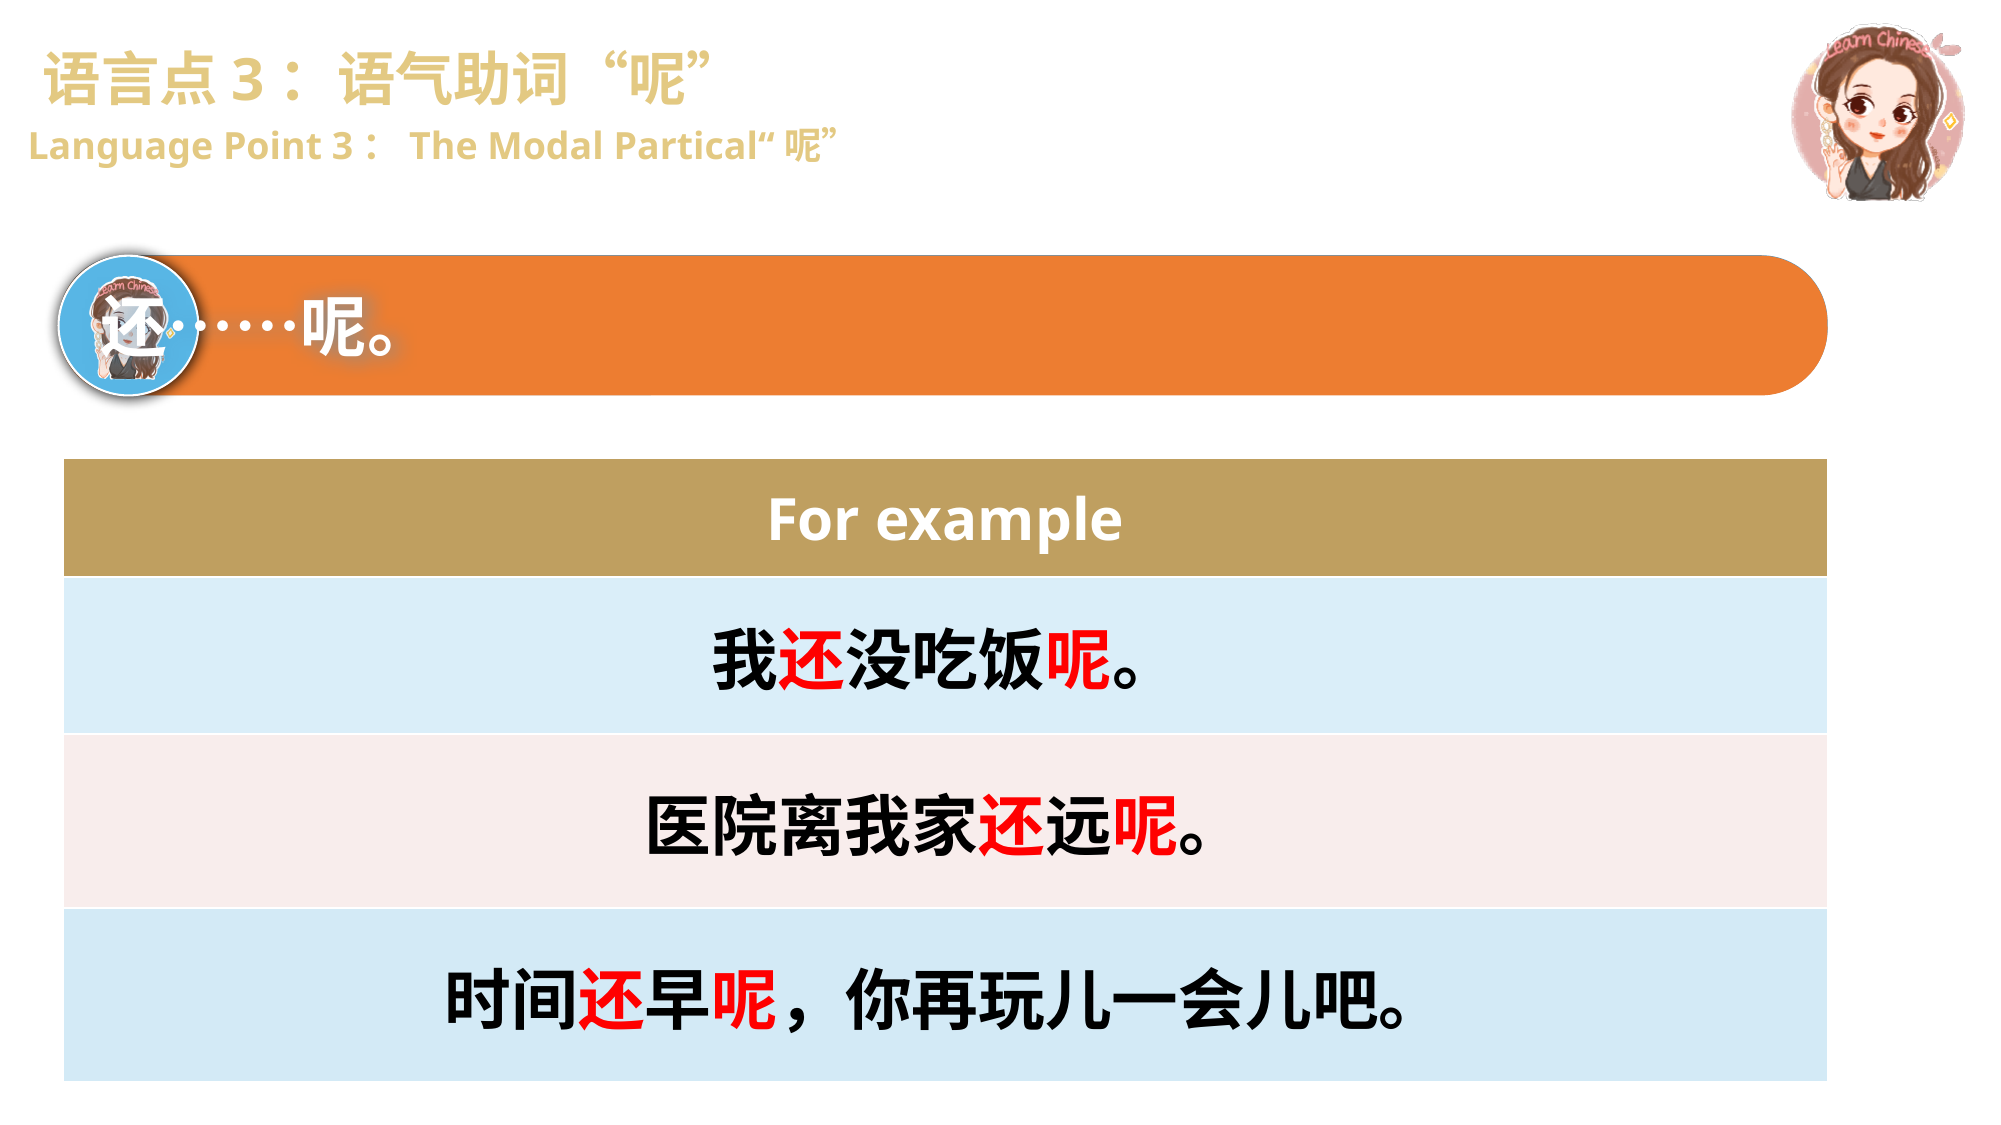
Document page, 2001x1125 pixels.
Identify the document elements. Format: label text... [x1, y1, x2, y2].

table_header For example [64, 459, 1827, 576]
table_cell 医院离我家还远呢。 [64, 735, 1827, 907]
table_cell 我还没吃饭呢。 [64, 578, 1827, 733]
text_box [170, 254, 1829, 397]
table_cell 时间还早呢，你再玩儿一会儿吧。 [64, 909, 1827, 1081]
text_box Language Point 3：The Modal Partical“呢” [12, 115, 874, 175]
picture [1758, 0, 1998, 240]
text_box 语言点3：语气助词“呢” [28, 35, 1368, 120]
text_box 还……呢。 [199, 277, 1706, 373]
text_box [58, 255, 199, 402]
